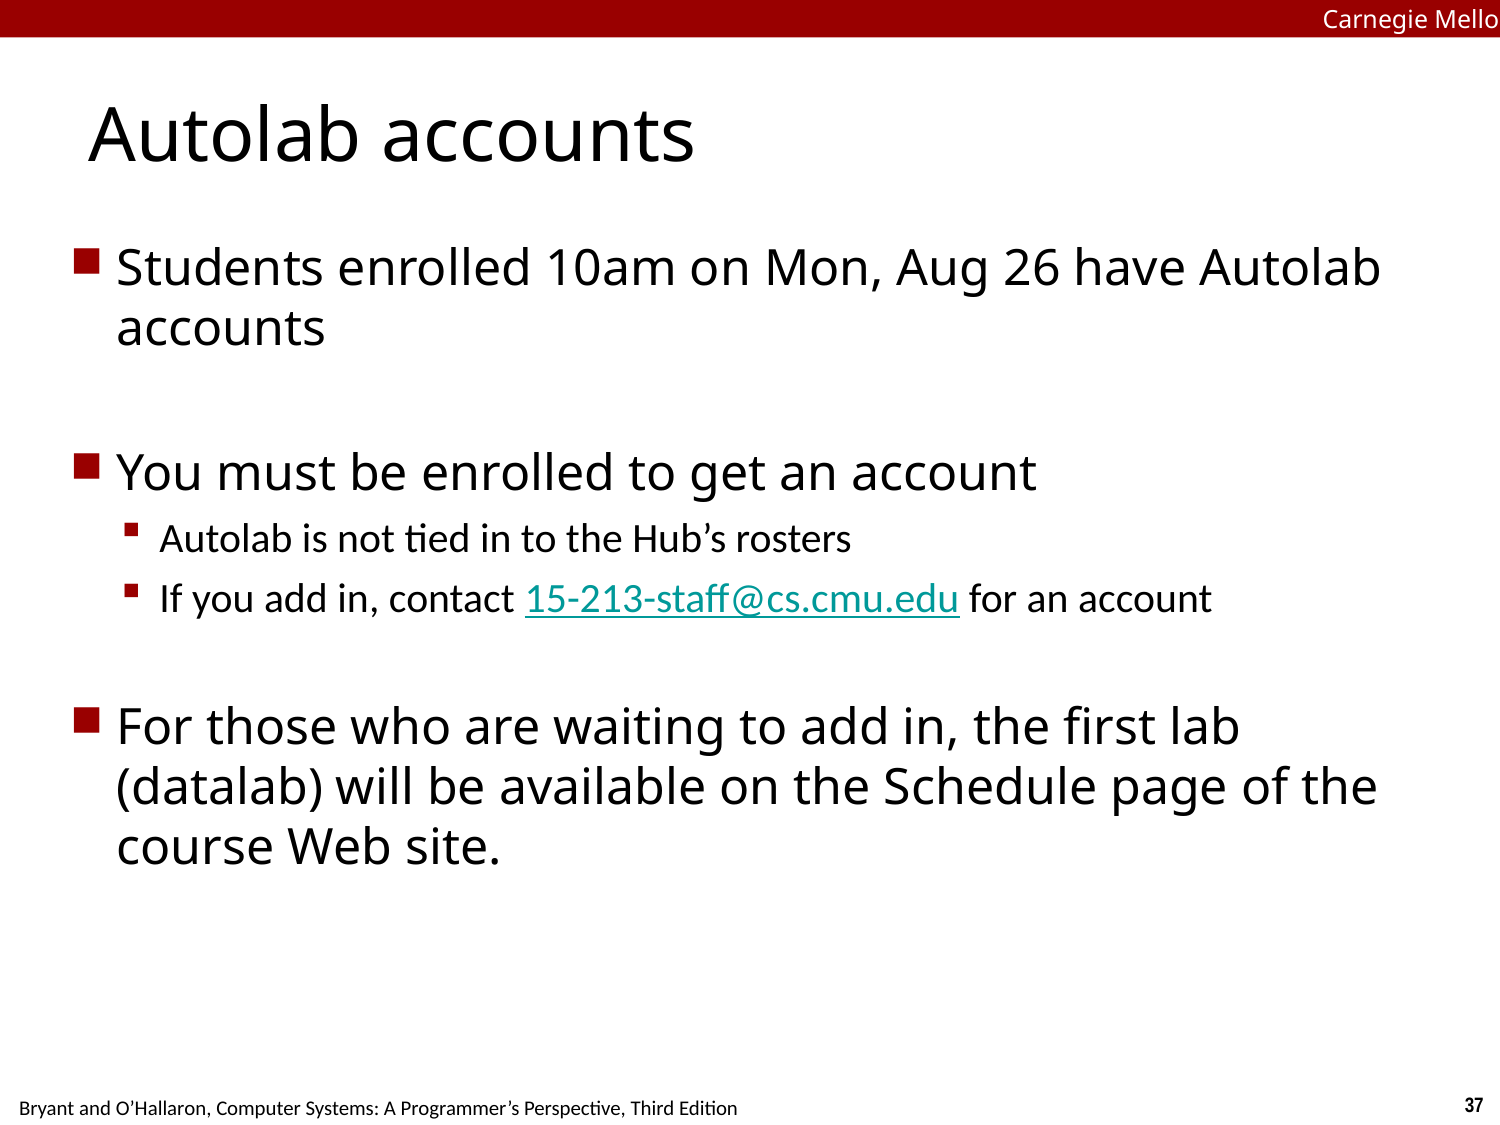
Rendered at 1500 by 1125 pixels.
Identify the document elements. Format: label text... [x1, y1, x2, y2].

text_box [0, 0, 1500, 38]
text_box Carnegie Mellon [1322, 3, 1500, 33]
title Autolab accounts [62, 41, 1438, 222]
list Students enrolled 10am on Mon, Aug 26 have Autolab accounts You must be enrolled to get an account Autolab is not tied in to the Hub’s rosters If you add in, contact 15-213-staff@cs.cmu.edu for an account For those who are waiting to add in, the first lab (datalab) will be available on the Schedule page of the course Web site. [62, 228, 1438, 1122]
